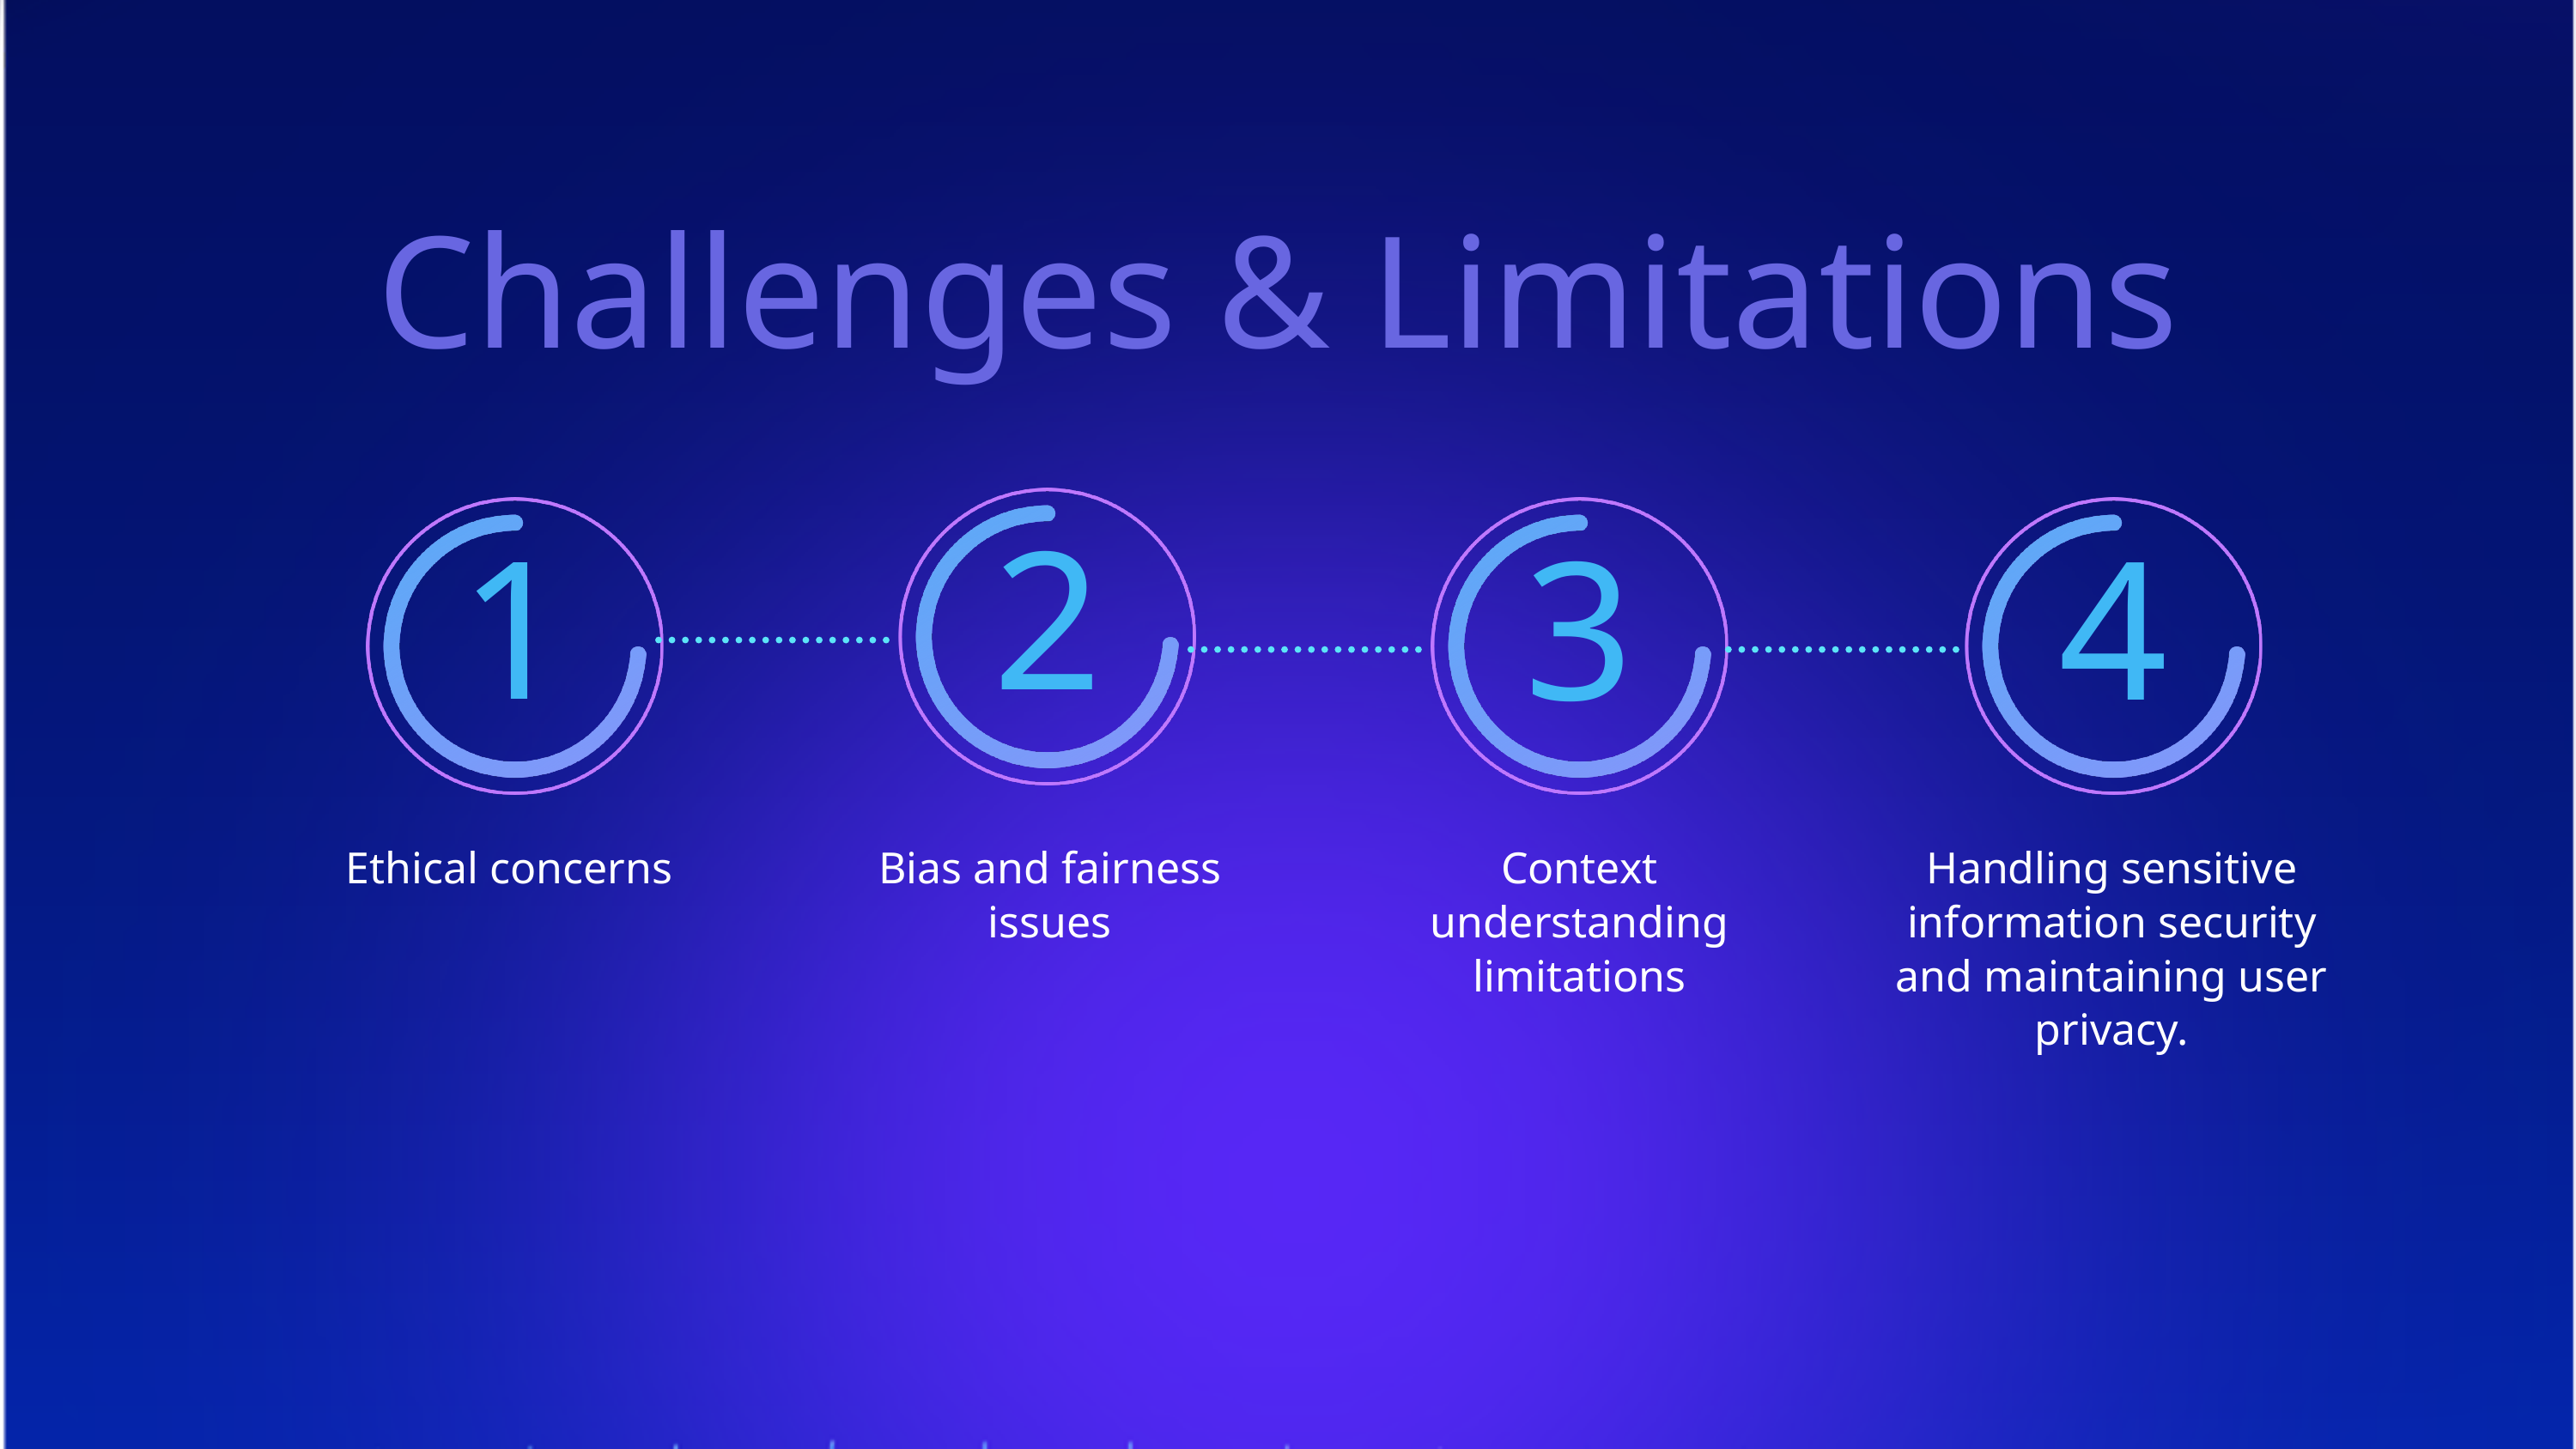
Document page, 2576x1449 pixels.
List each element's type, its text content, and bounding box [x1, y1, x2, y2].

text_box [898, 488, 1196, 785]
text_box Context understanding limitations [1359, 839, 1800, 1001]
text_box [1965, 497, 2263, 795]
text_box [0, 0, 2576, 1449]
text_box [1431, 497, 1728, 795]
text_box 2 [955, 591, 1139, 729]
text_box Challenges & Limitations [172, 241, 2384, 379]
text_box Bias and fairness issues [829, 839, 1270, 947]
text_box 1 [422, 599, 607, 738]
text_box 3 [1487, 600, 1672, 738]
text_box Handling sensitive information security and maintaining user privacy. [1892, 839, 2332, 1054]
text_box 4 [2020, 600, 2205, 738]
text_box [366, 497, 664, 795]
text_box Ethical concerns [295, 839, 735, 894]
